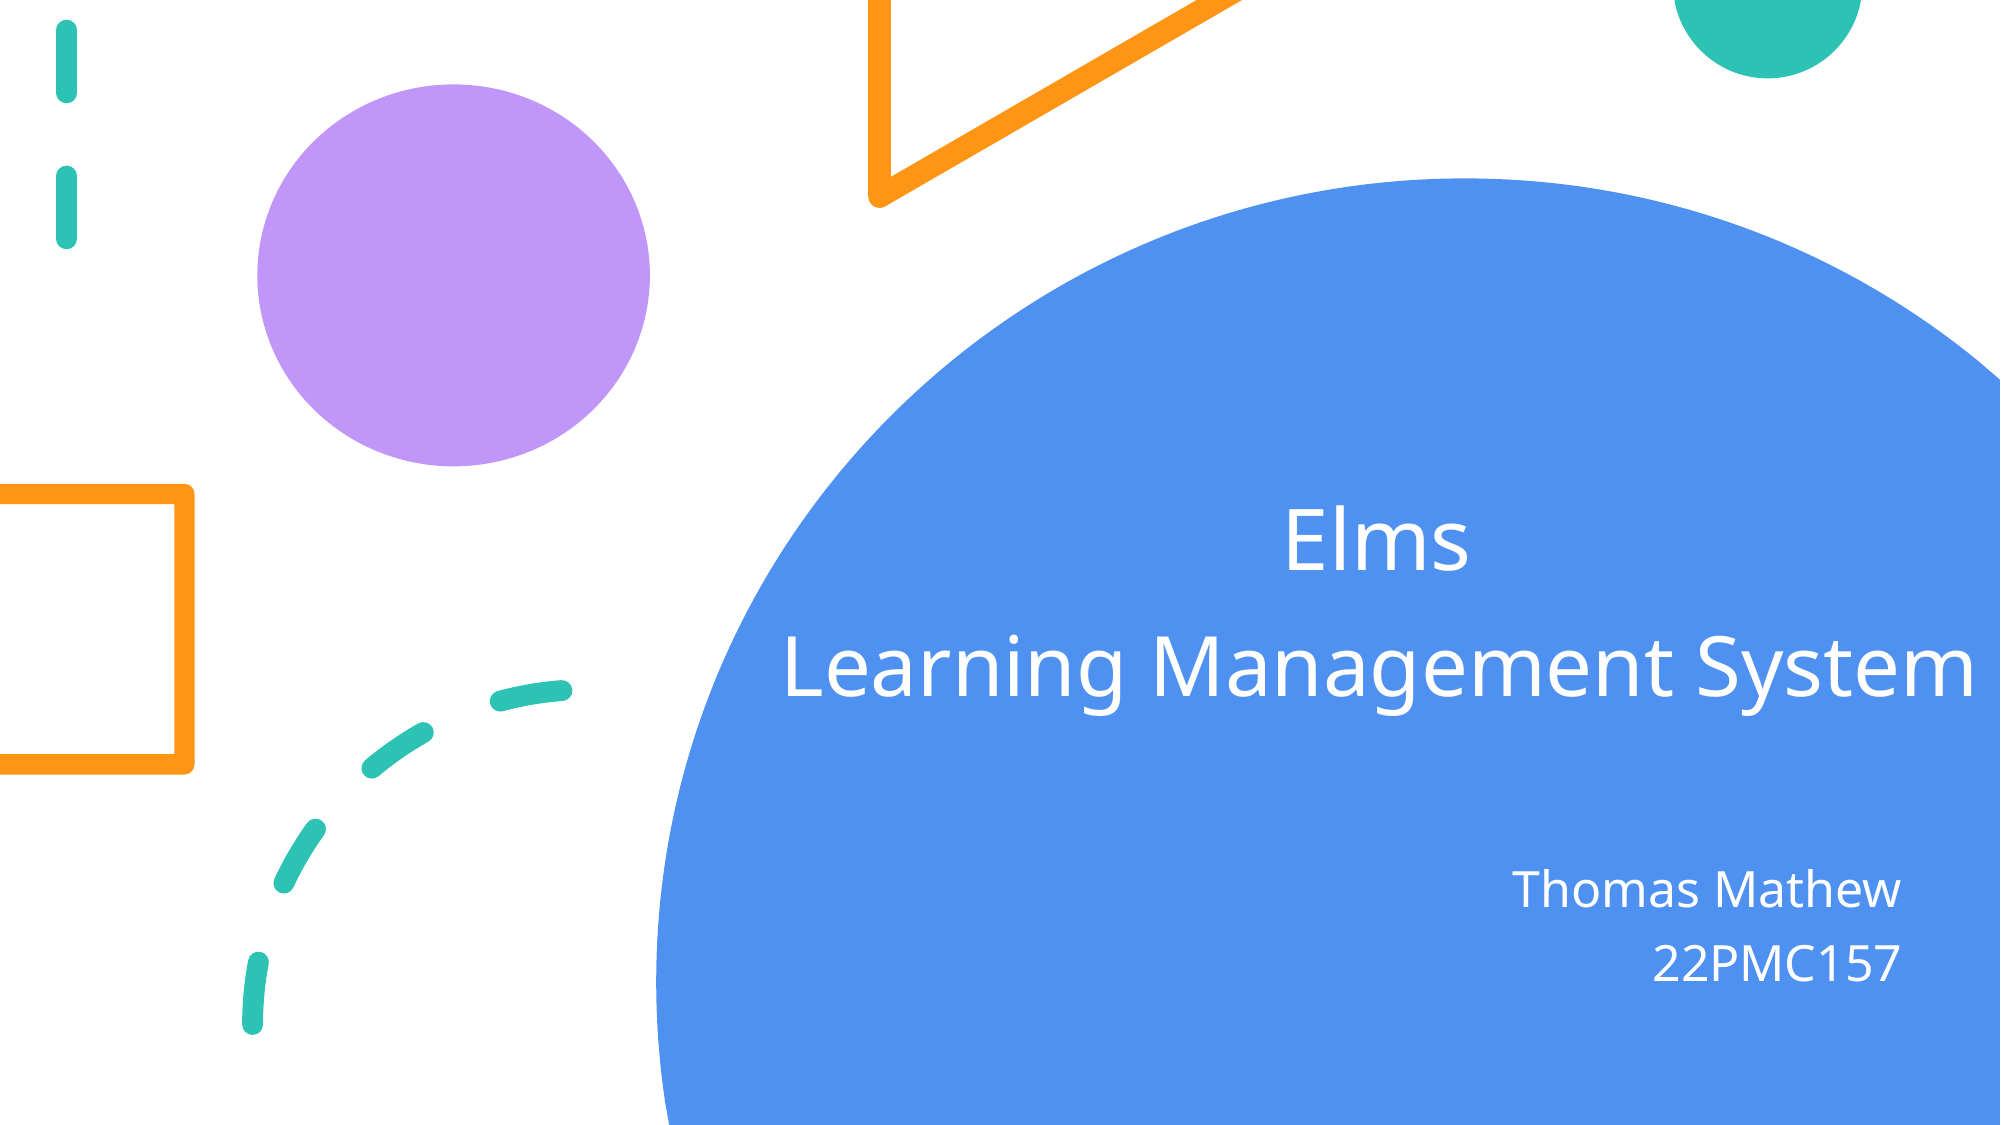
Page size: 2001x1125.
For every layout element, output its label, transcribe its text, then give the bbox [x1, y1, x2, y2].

title Elms [936, 489, 1487, 605]
text_box Learning Management System [765, 605, 2000, 721]
subtitle Thomas Mathew 22PMC157 [835, 856, 1917, 1020]
